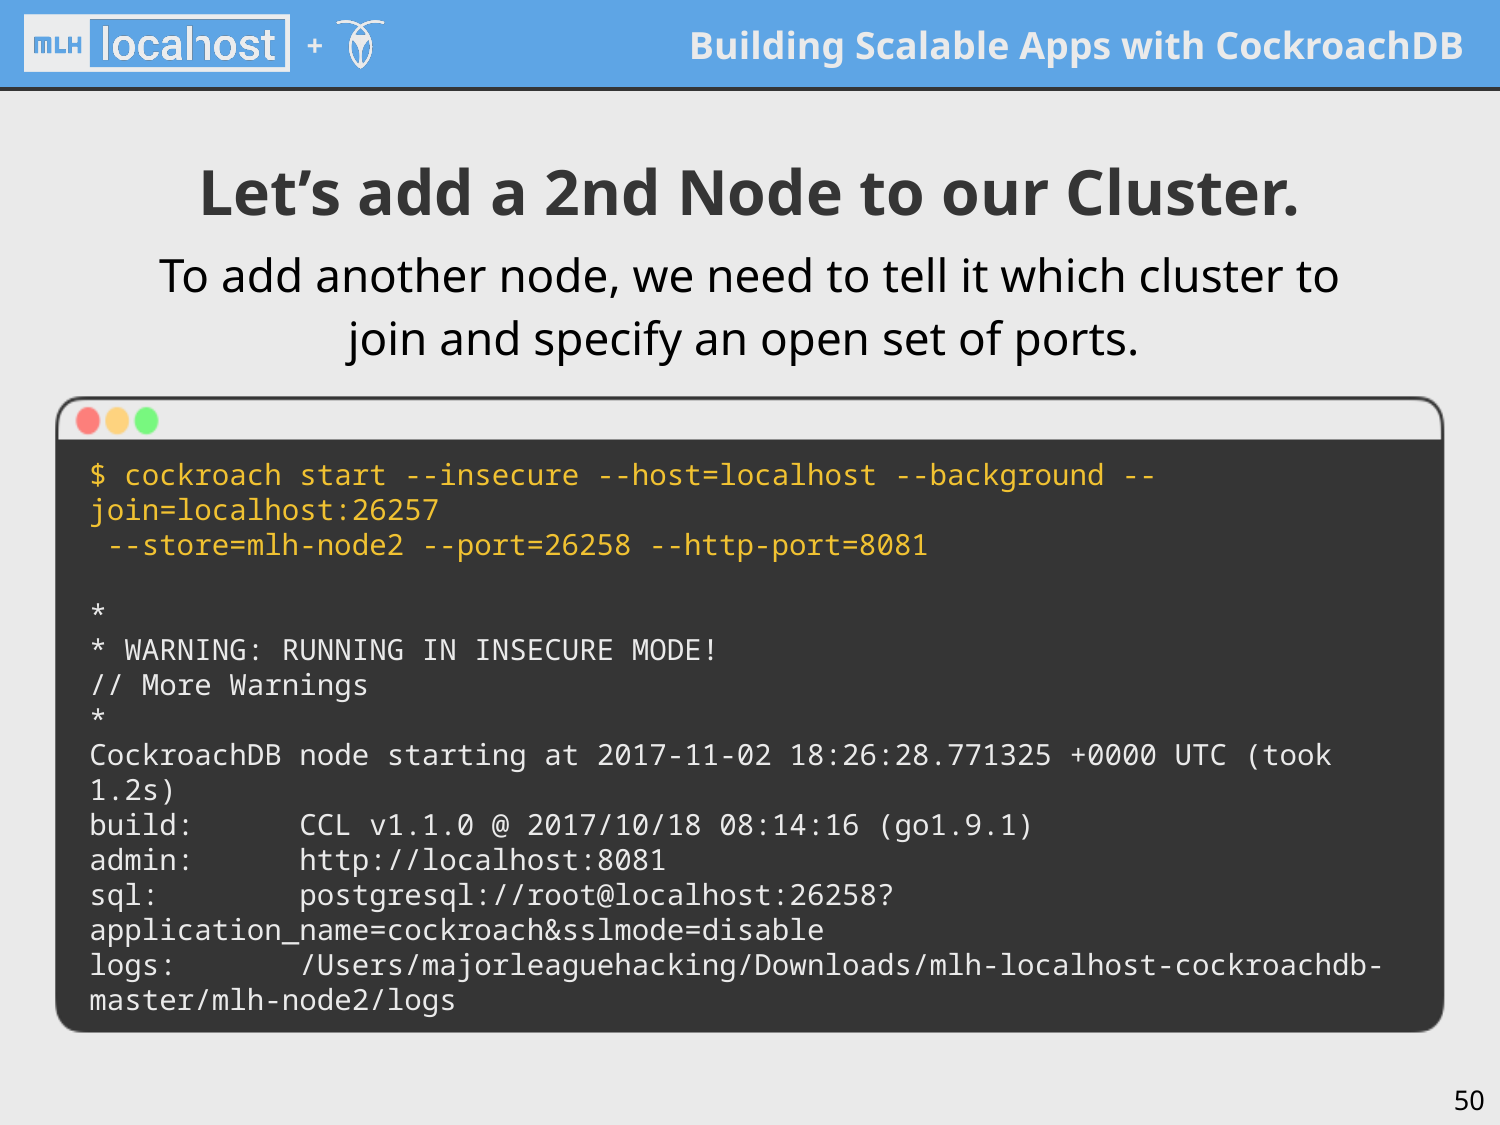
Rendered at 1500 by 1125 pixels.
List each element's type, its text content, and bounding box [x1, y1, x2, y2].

picture [54, 395, 1446, 1059]
slide_number ‹#› [1410, 1068, 1500, 1125]
picture [336, 20, 385, 69]
text_box To add another node, we need to tell it which cluster to join and specify an open set of ports. [124, 223, 1376, 373]
picture [24, 14, 290, 72]
title Let’s add a 2nd Node to our Cluster. [26, 105, 1474, 275]
